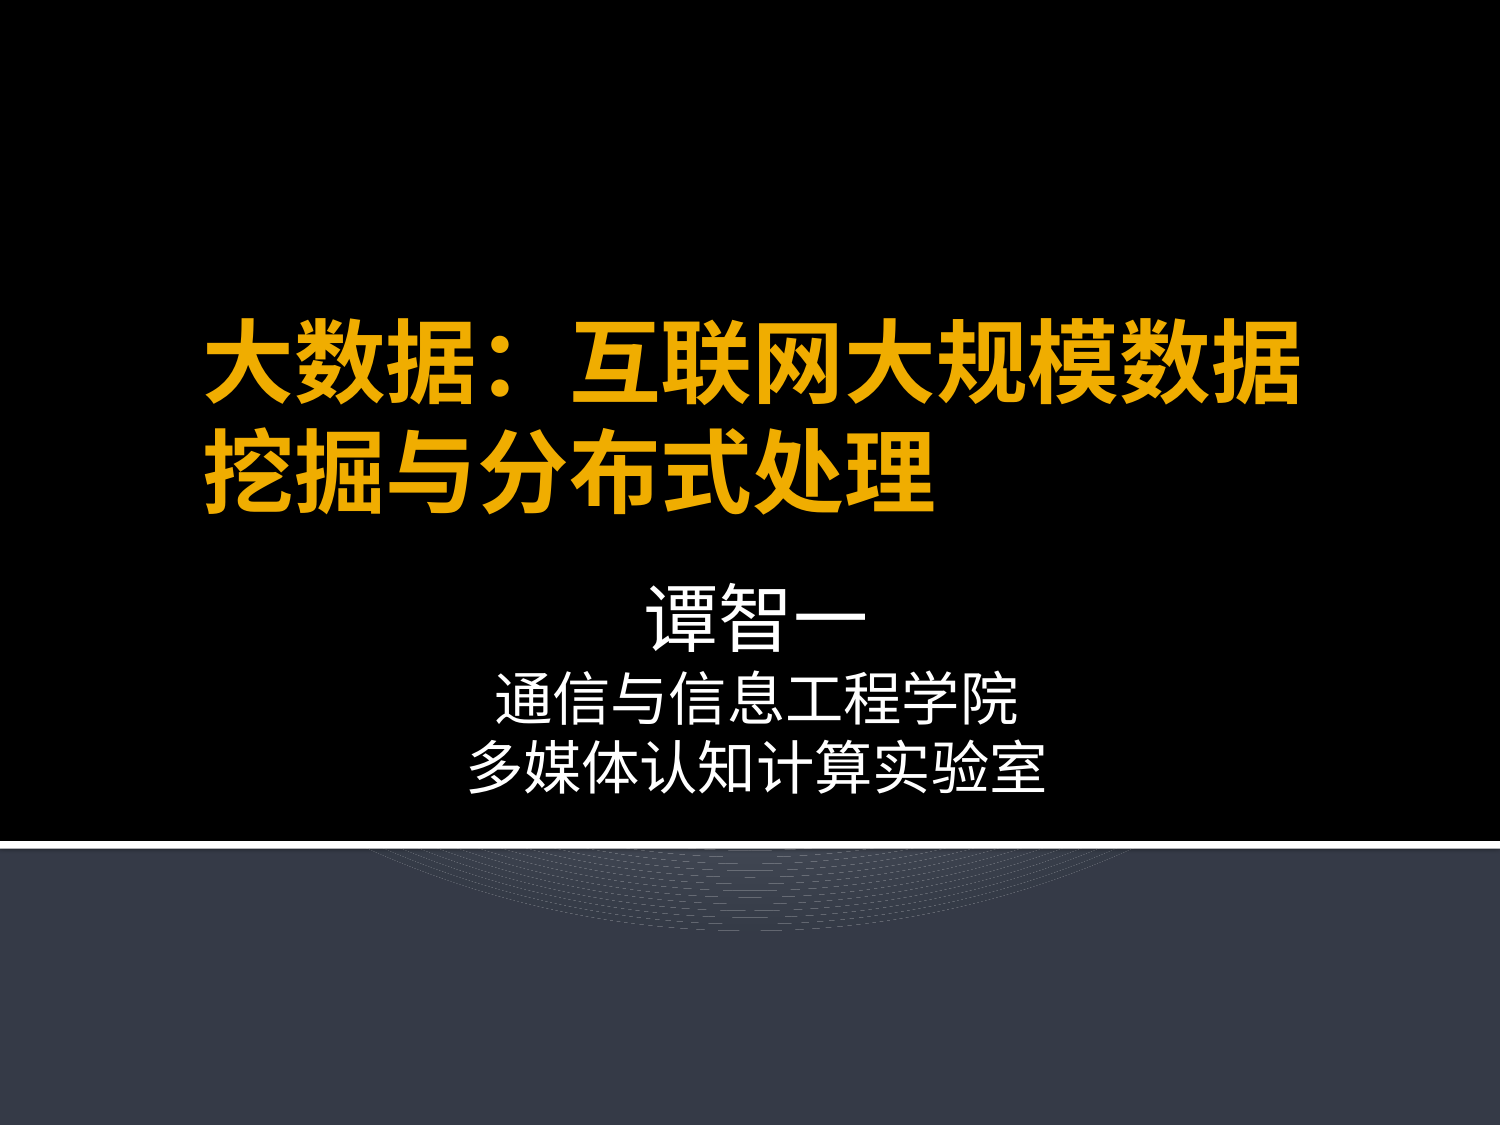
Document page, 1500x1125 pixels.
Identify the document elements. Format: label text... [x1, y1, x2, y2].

text_box 谭智一 通信与信息工程学院 多媒体认知计算实验室 [399, 564, 1113, 809]
title 大数据：互联网大规模数据挖掘与分布式处理 [187, 275, 1325, 525]
